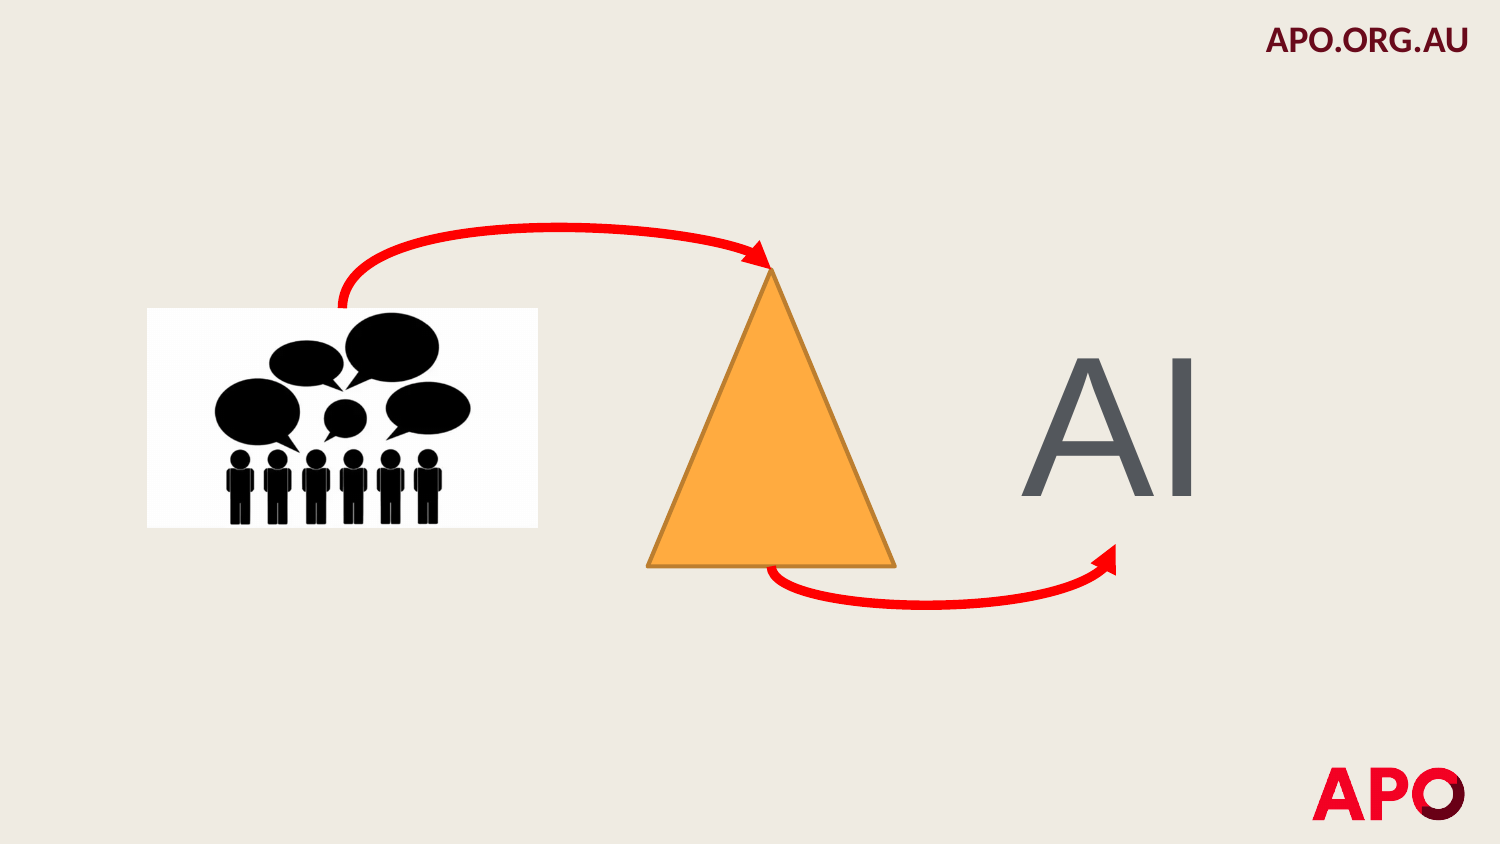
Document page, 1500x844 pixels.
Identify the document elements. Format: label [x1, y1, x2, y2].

text_box [147, 269, 1227, 567]
picture [1300, 755, 1469, 832]
